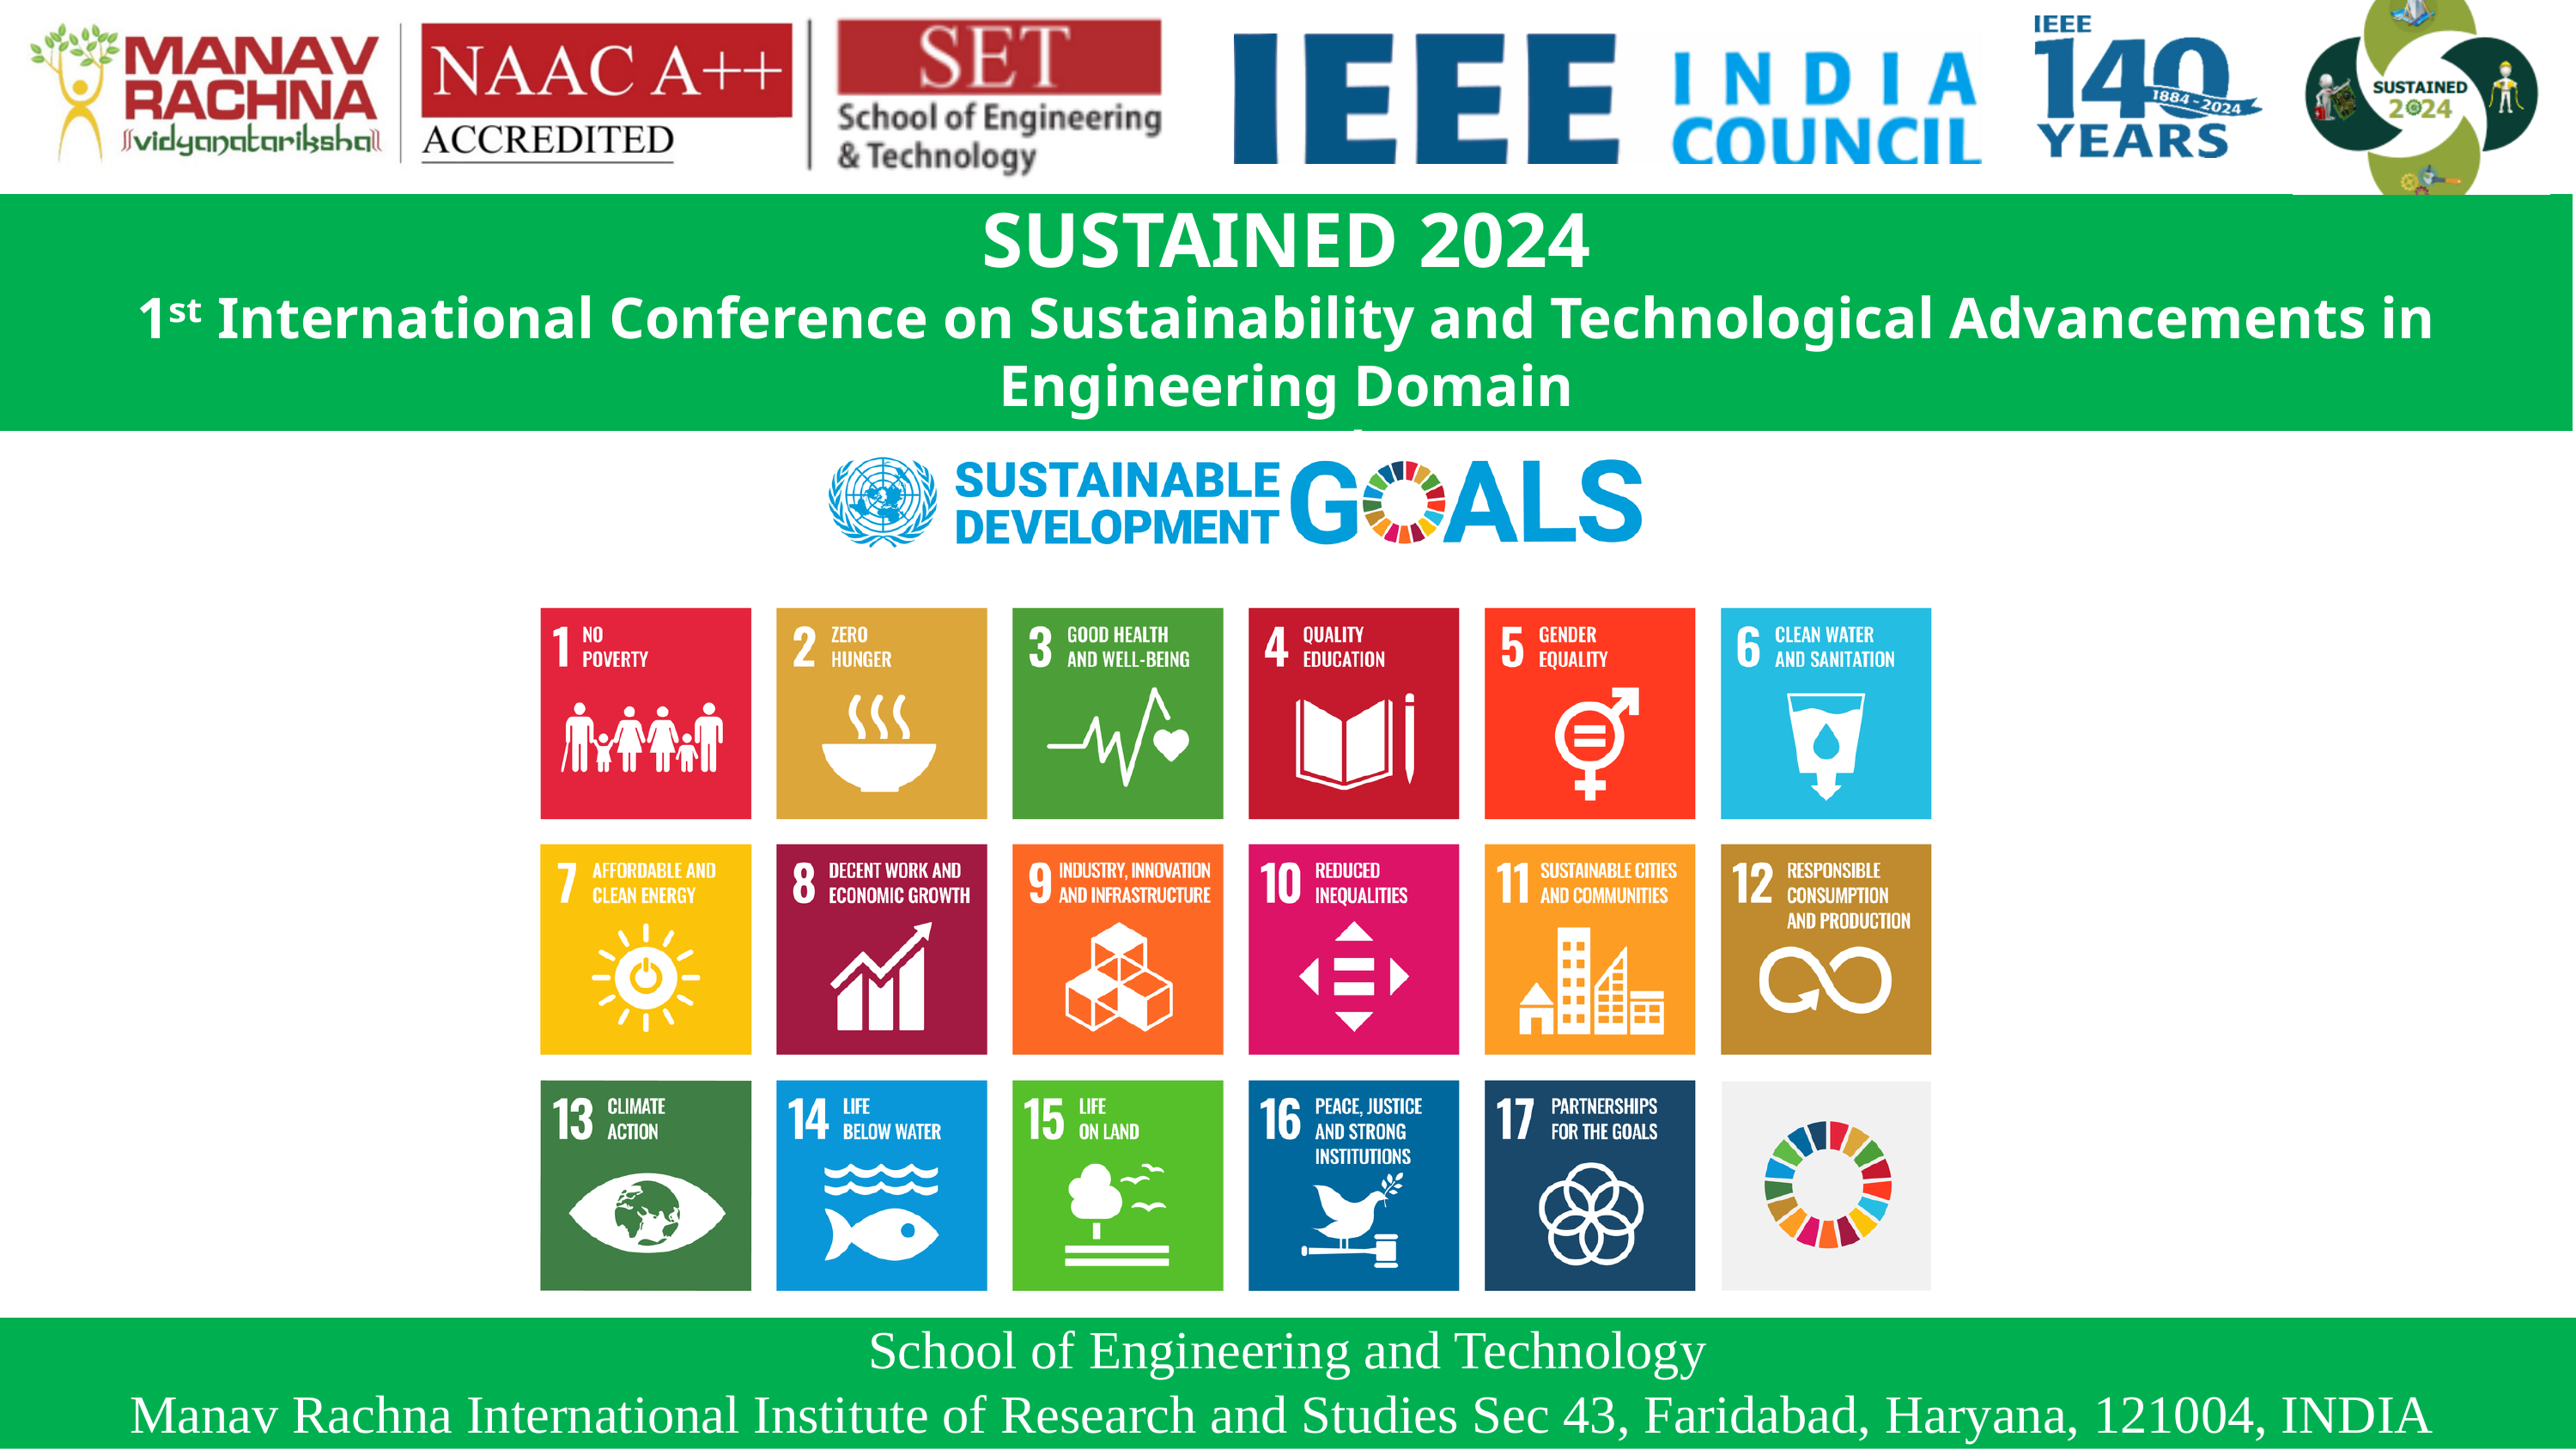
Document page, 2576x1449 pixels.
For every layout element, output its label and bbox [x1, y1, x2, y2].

text_box [2034, 15, 2263, 158]
text_box [1234, 33, 1982, 164]
text_box [0, 1317, 2576, 1449]
text_box [495, 440, 1973, 1315]
text_box [0, 193, 2573, 432]
text_box [0, 1, 835, 190]
text_box [796, 5, 1176, 185]
text_box [2293, 0, 2551, 191]
